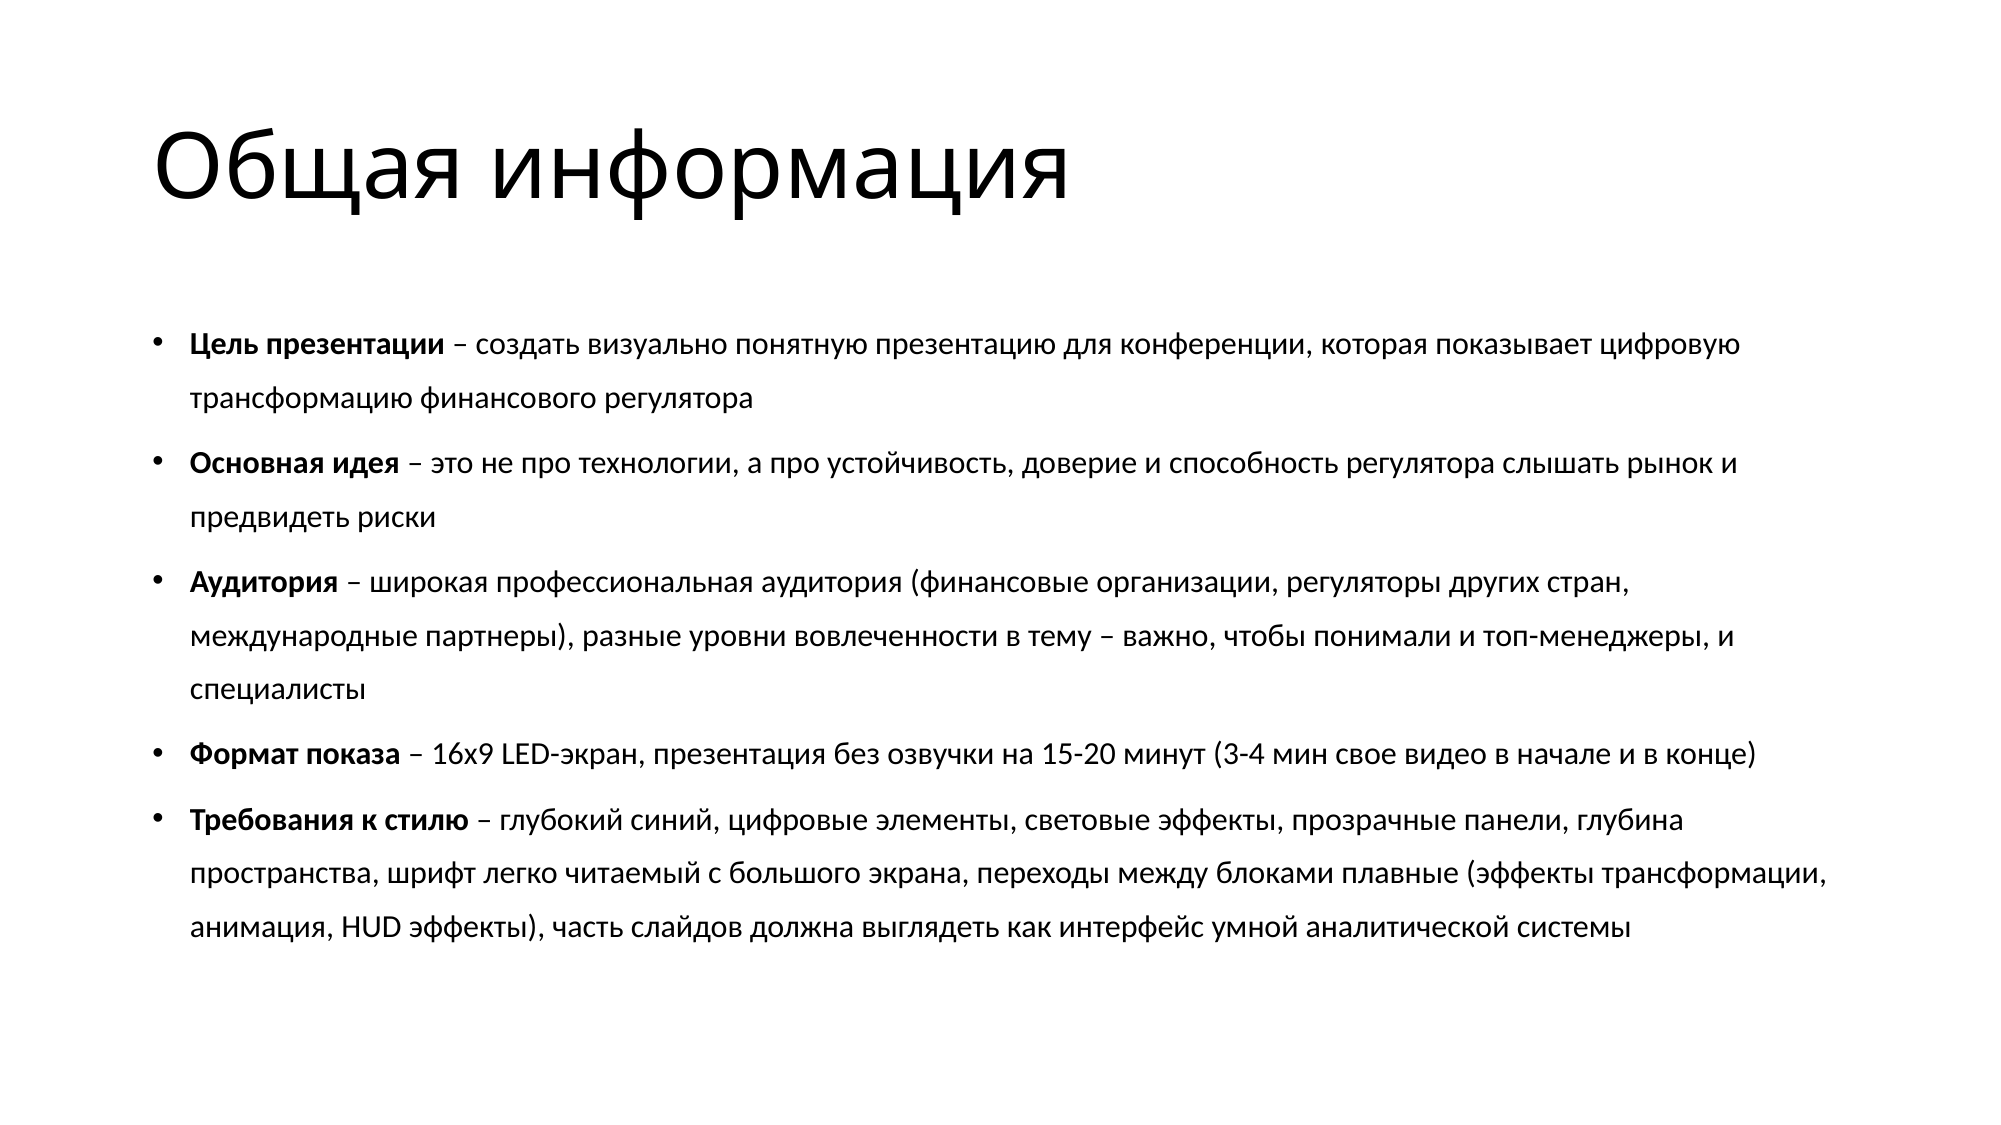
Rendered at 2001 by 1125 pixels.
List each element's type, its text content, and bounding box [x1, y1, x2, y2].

list Цель презентации – создать визуально понятную презентацию для конференции, которая показывает цифровую трансформацию финансового регулятора Основная идея – это не про технологии, а про устойчивость, доверие и способность регулятора слышать рынок и предвидеть риски Аудитория – широкая профессиональная аудитория (финансовые организации, регуляторы других стран, международные партнеры), разные уровни вовлеченности в тему – важно, чтобы понимали и топ-менеджеры, и специалисты Формат показа – 16x9 LED-экран, презентация без озвучки на 15-20 минут (3-4 мин свое видео в начале и в конце) Требования к стилю – глубокий синий, цифровые элементы, световые эффекты, прозрачные панели, глубина пространства, шрифт легко читаемый с большого экрана, переходы между блоками плавные (эффекты трансформации, анимация, HUD эффекты), часть слайдов должна выглядеть как интерфейс умной аналитической системы [137, 299, 1863, 1014]
title Общая информация [137, 59, 1863, 278]
